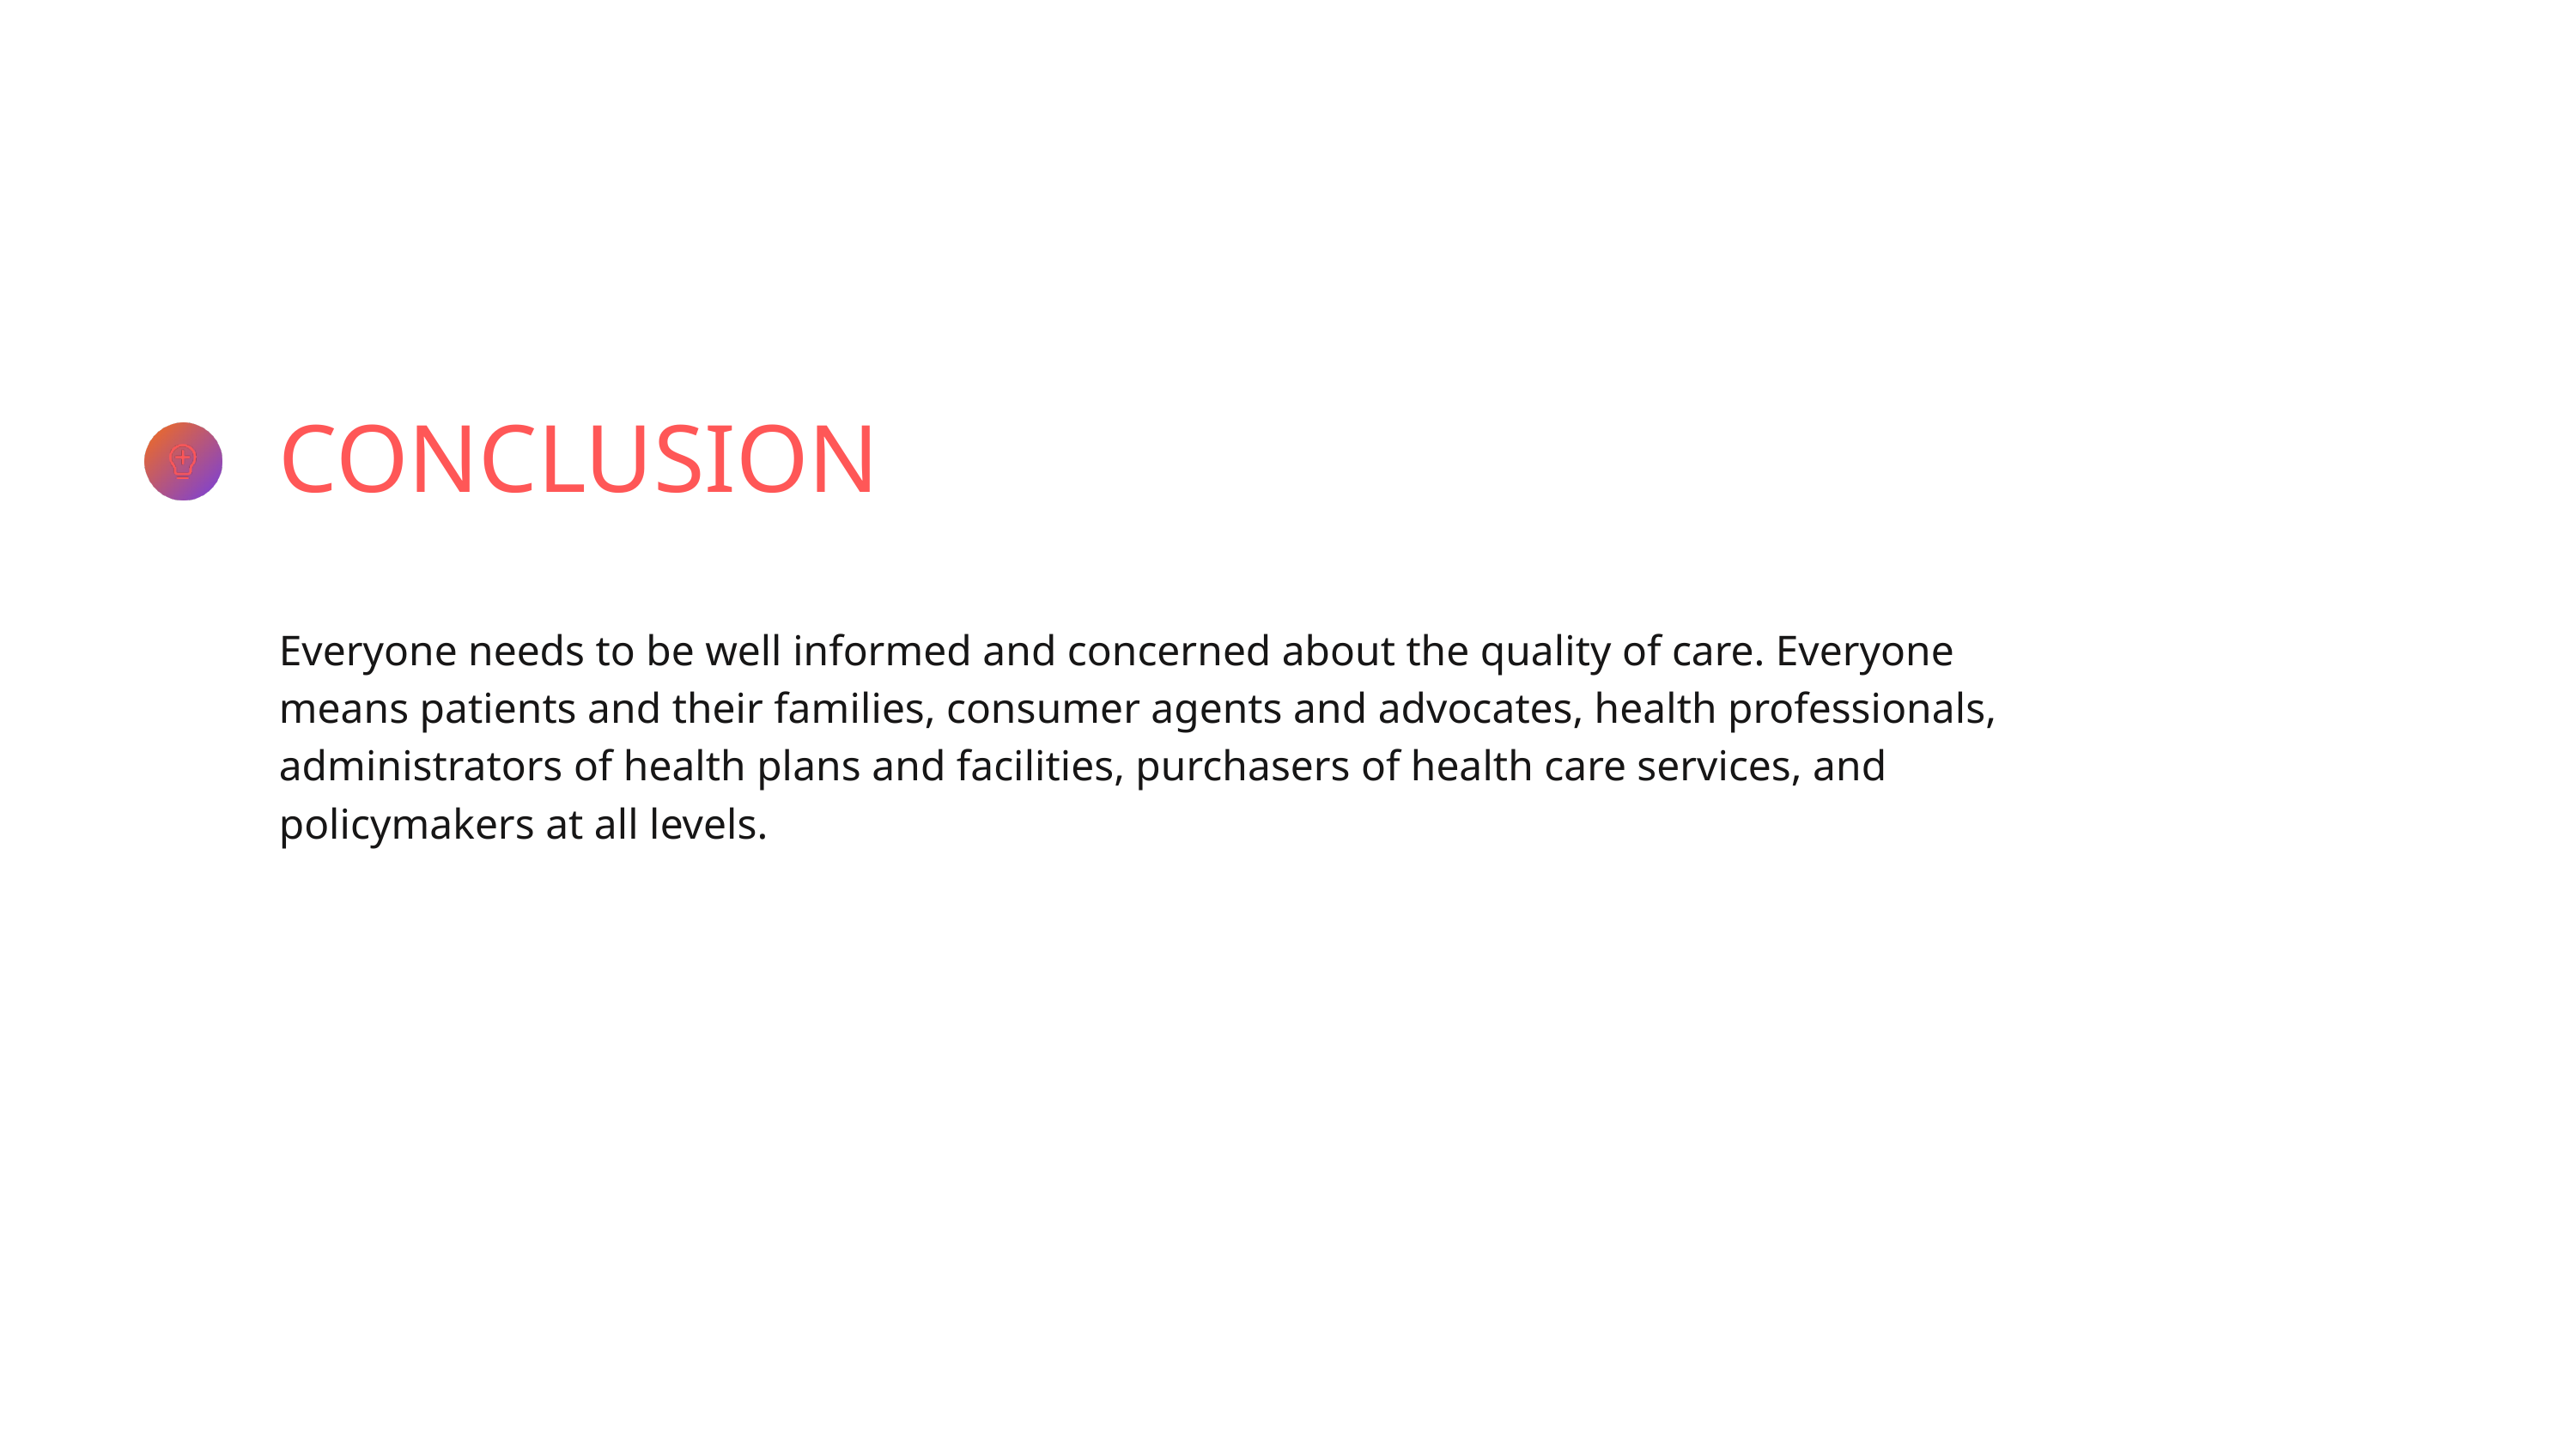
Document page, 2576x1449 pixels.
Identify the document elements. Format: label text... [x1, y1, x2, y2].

picture [144, 422, 222, 500]
text_box Everyone needs to be well informed and concerned about the quality of care. Everyone means patients and their families, consumer agents and advocates, health professionals, administrators of health plans and facilities, purchasers of health care services, and policymakers at all levels. [278, 616, 2009, 847]
text_box CONCLUSION [278, 399, 1086, 512]
